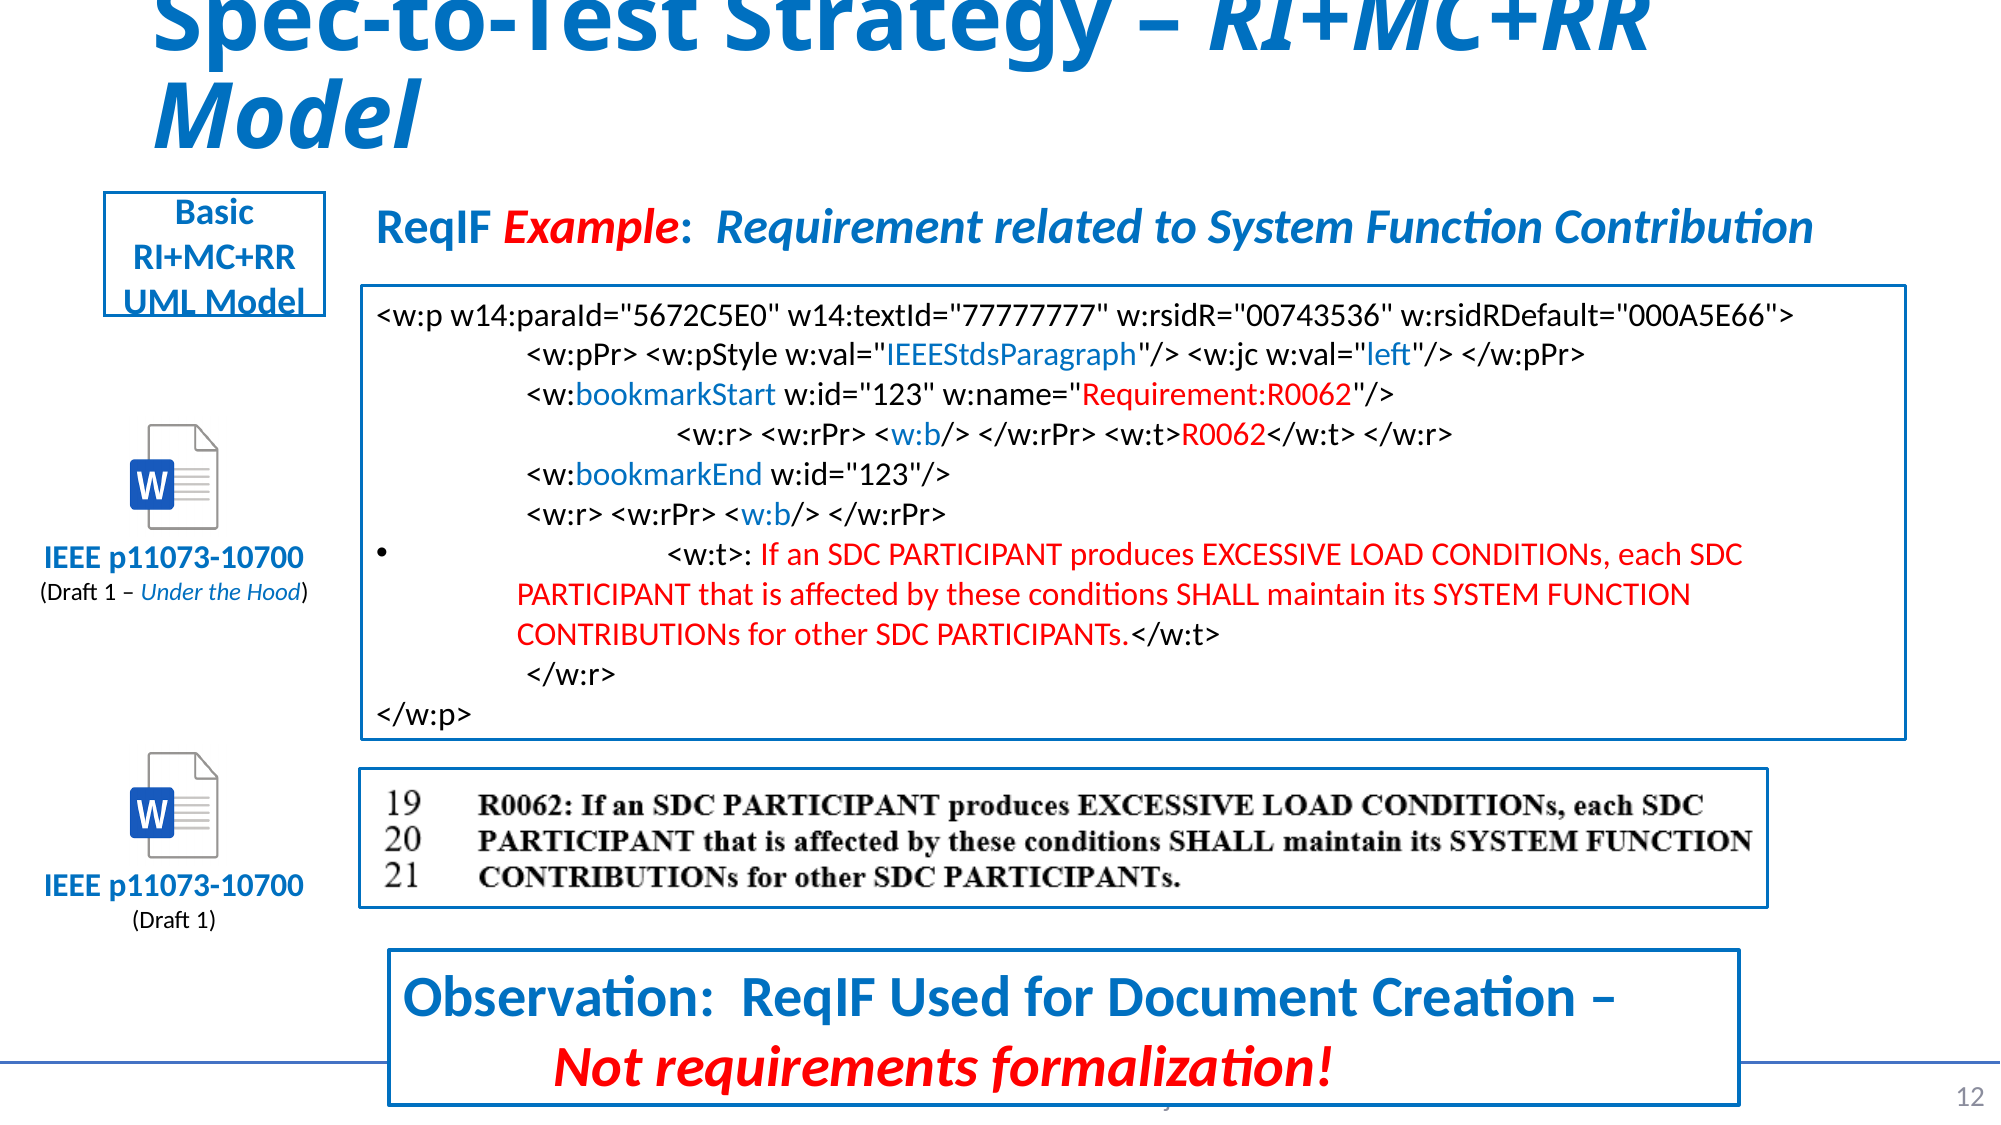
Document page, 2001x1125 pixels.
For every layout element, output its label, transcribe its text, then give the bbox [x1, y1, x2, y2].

text_box Basic RI+MC+RR UML Model [103, 192, 326, 316]
slide_number 12 [1810, 1064, 2000, 1125]
text_box <w:p w14:paraId="5672C5E0" w14:textId="77777777" w:rsidR="00743536" w:rsidRDefault="000A5E66"> <w:pPr> <w:pStyle w:val="IEEEStdsParagraph"/> <w:jc w:val="left"/> </w:pPr> <w:bookmarkStart w:id="123" w:name="Requirement:R0062"/> <w:r> <w:rPr> <w:b/> </w:rPr> <w:t>R0062</w:t> </w:r> <w:bookmarkEnd w:id="123"/> <w:r> <w:rPr> <w:b/> </w:rPr> <w:t>: If an SDC PARTICIPANT produces EXCESSIVE LOAD CONDITIONs, each SDC PARTICIPANT that is affected by these conditions SHALL maintain its SYSTEM FUNCTION CONTRIBUTIONs for other SDC PARTICIPANTs.</w:t> </w:r> </w:p> [361, 285, 1906, 740]
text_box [13, 416, 335, 614]
title Spec-to-Test Strategy – RI+MC+RR Model [137, 3, 1863, 136]
text_box Observation: ReqIF Used for Document Creation – Not requirements formalization! [388, 950, 1739, 1105]
picture [361, 769, 1767, 906]
footer Gemini SES+MDI SDPi+FHIR Project [0, 1064, 1810, 1125]
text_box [13, 744, 335, 942]
text_box ReqIF Example: Requirement related to System Function Contribution [361, 185, 2000, 261]
